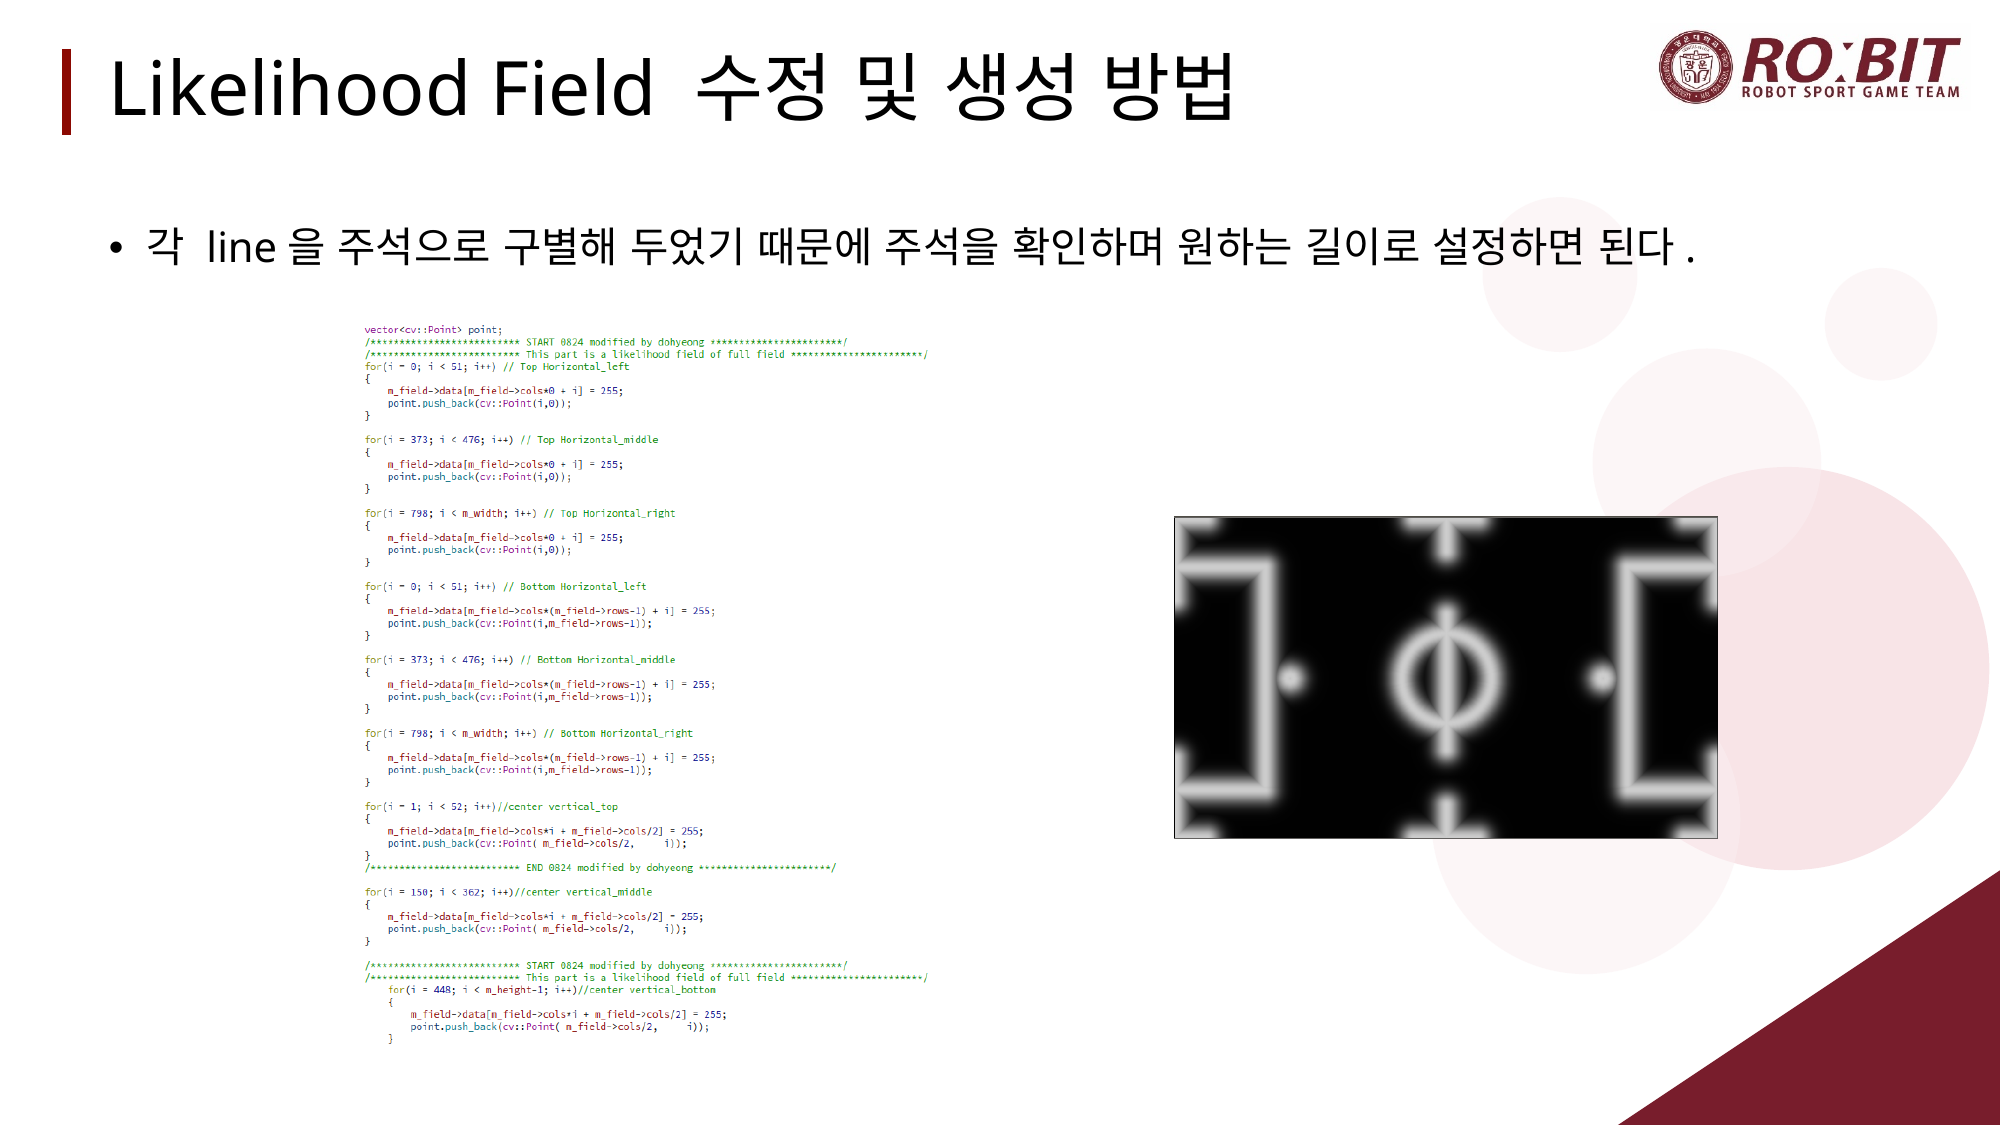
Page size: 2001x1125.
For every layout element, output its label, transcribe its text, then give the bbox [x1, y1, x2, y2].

list 각 line을 주석으로 구별해 두었기 때문에 주석을 확인하며 원하는 길이로 설정하면 된다. [93, 219, 1889, 286]
title Likelihood Field 수정 및 생성 방법 [93, 36, 1632, 146]
picture [1174, 516, 1719, 839]
picture [1650, 23, 1971, 111]
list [343, 325, 947, 1061]
